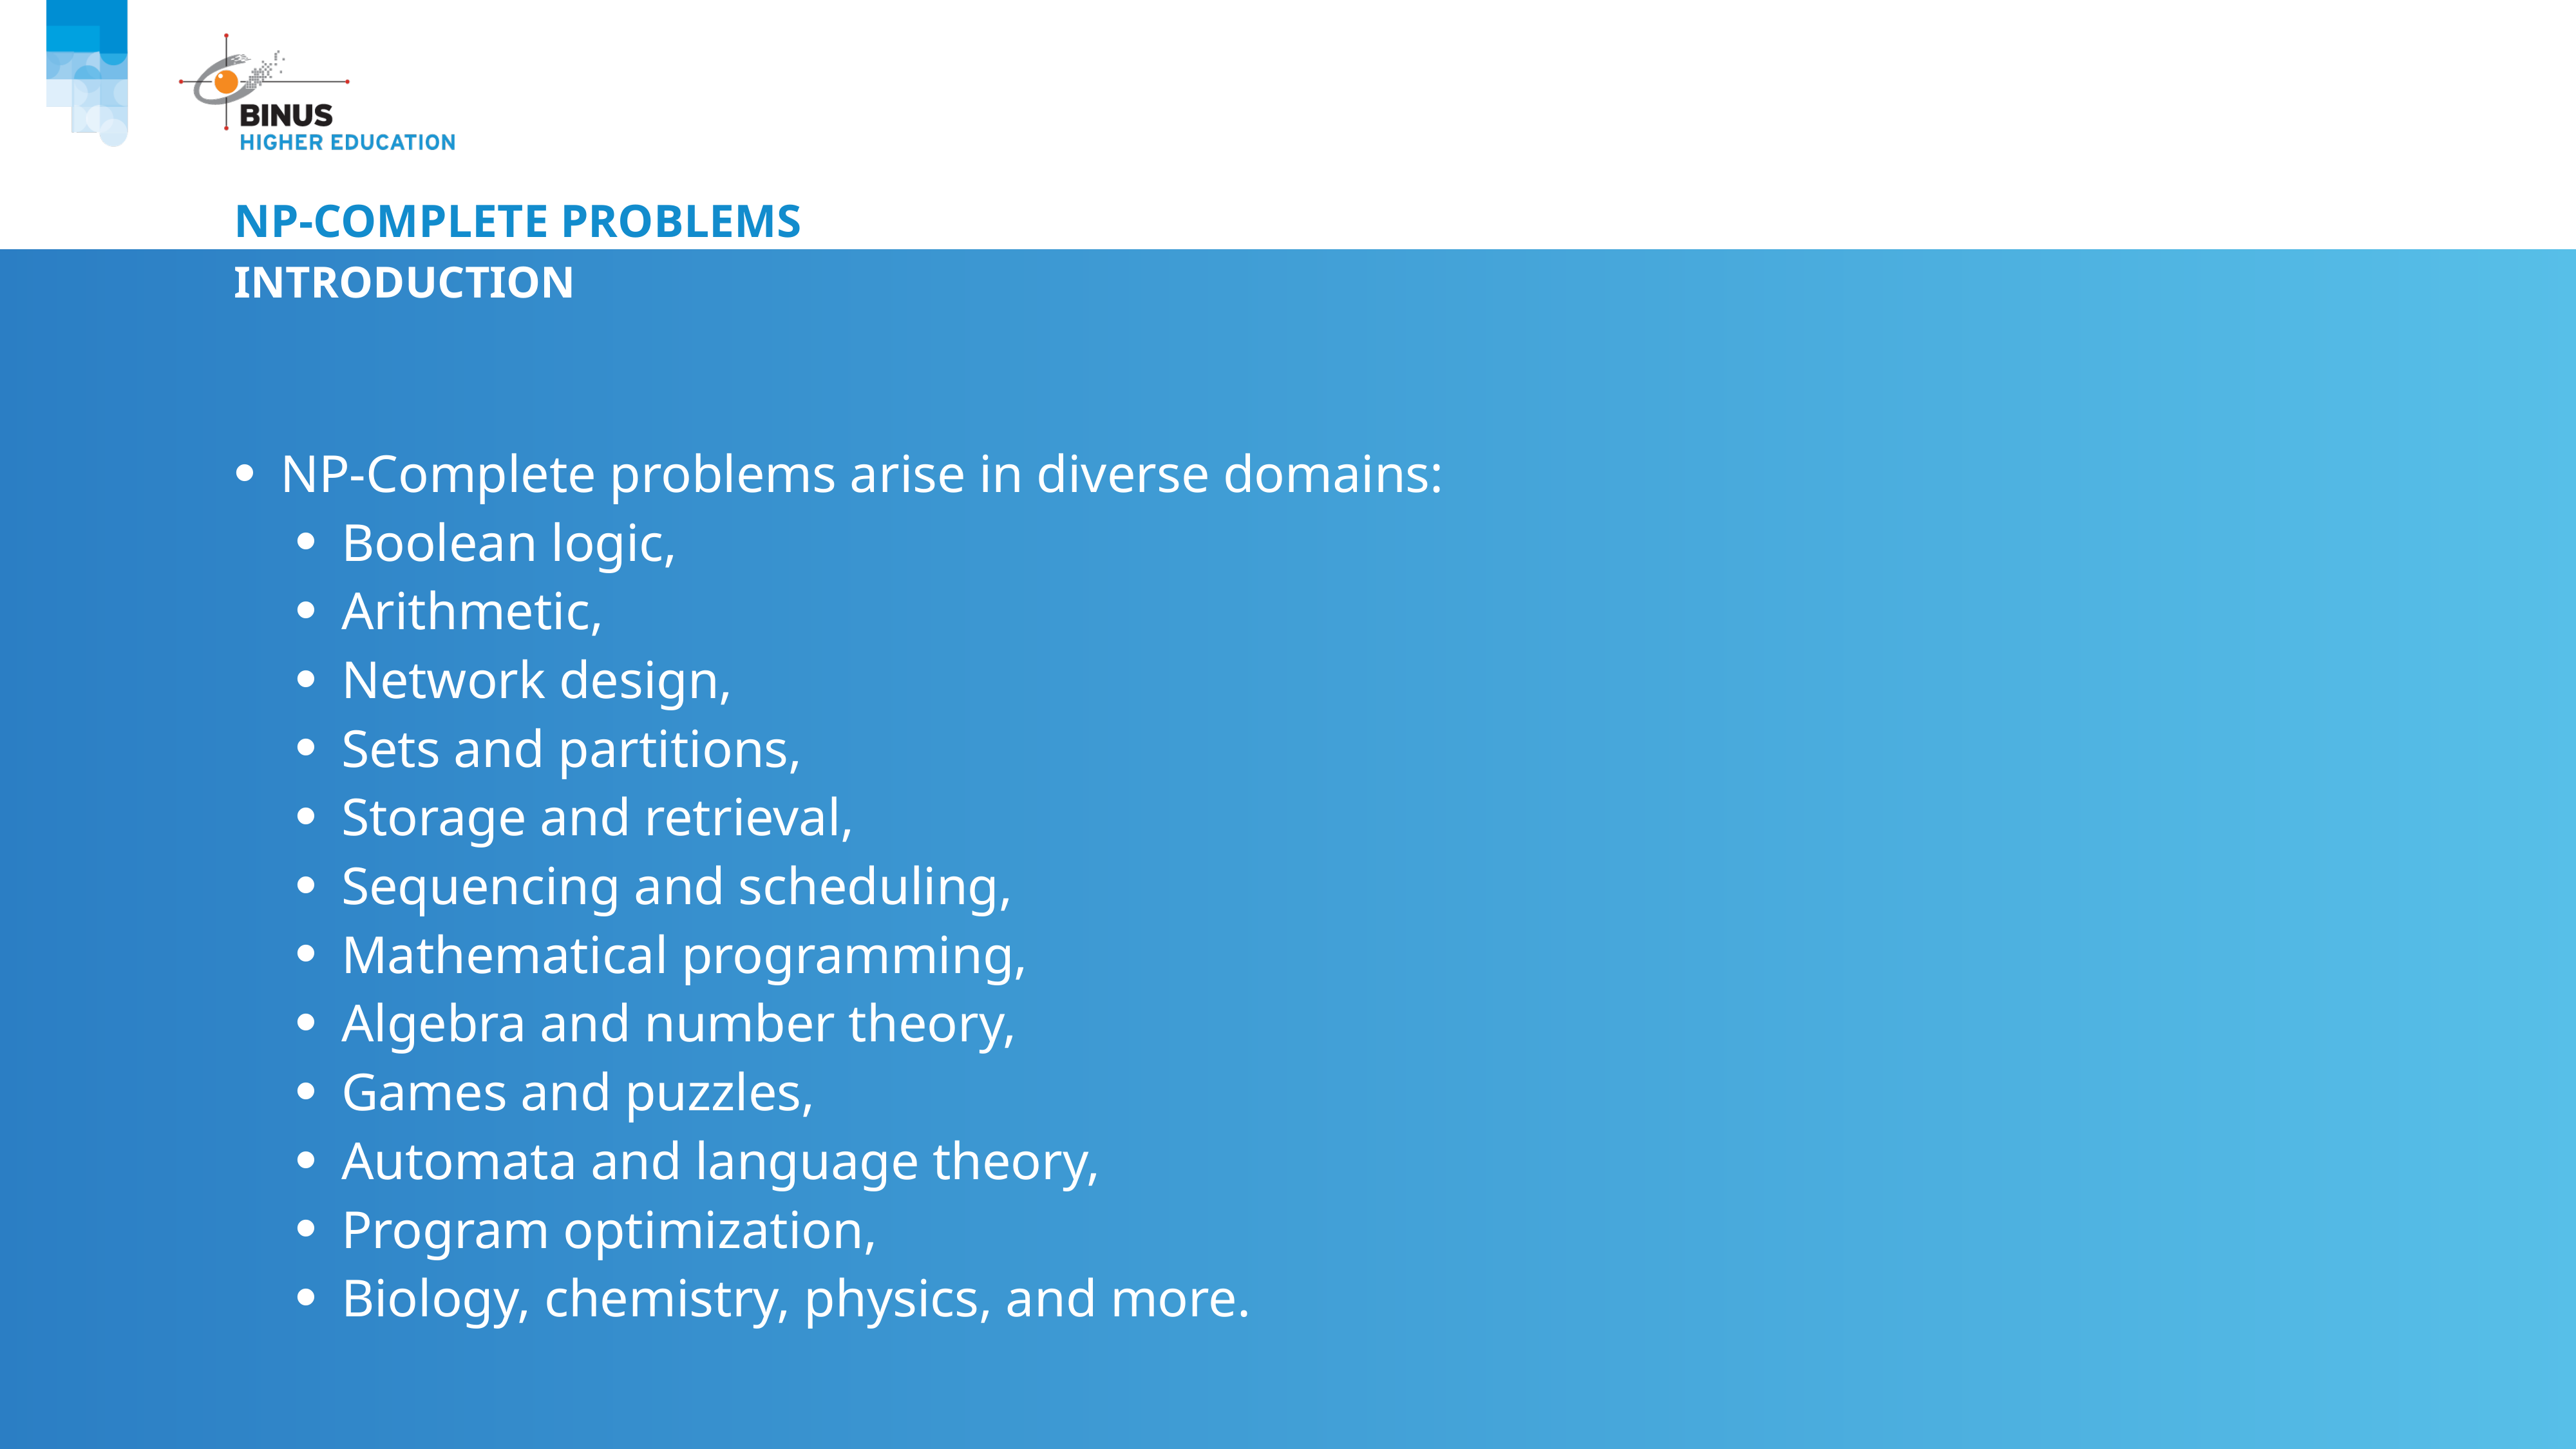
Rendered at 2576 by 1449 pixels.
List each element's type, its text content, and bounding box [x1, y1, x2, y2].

title NP-Complete Problems [228, 197, 1784, 252]
list Introduction [228, 255, 1262, 341]
picture [46, 0, 455, 154]
list NP-Complete problems arise in diverse domains: Boolean logic, Arithmetic, Network design, Sets and partitions, Storage and retrieval, Sequencing and scheduling, Mathematical programming, Algebra and number theory, Games and puzzles, Automata and language theory, Program optimization, Biology, chemistry, physics, and more. [228, 435, 2349, 1337]
